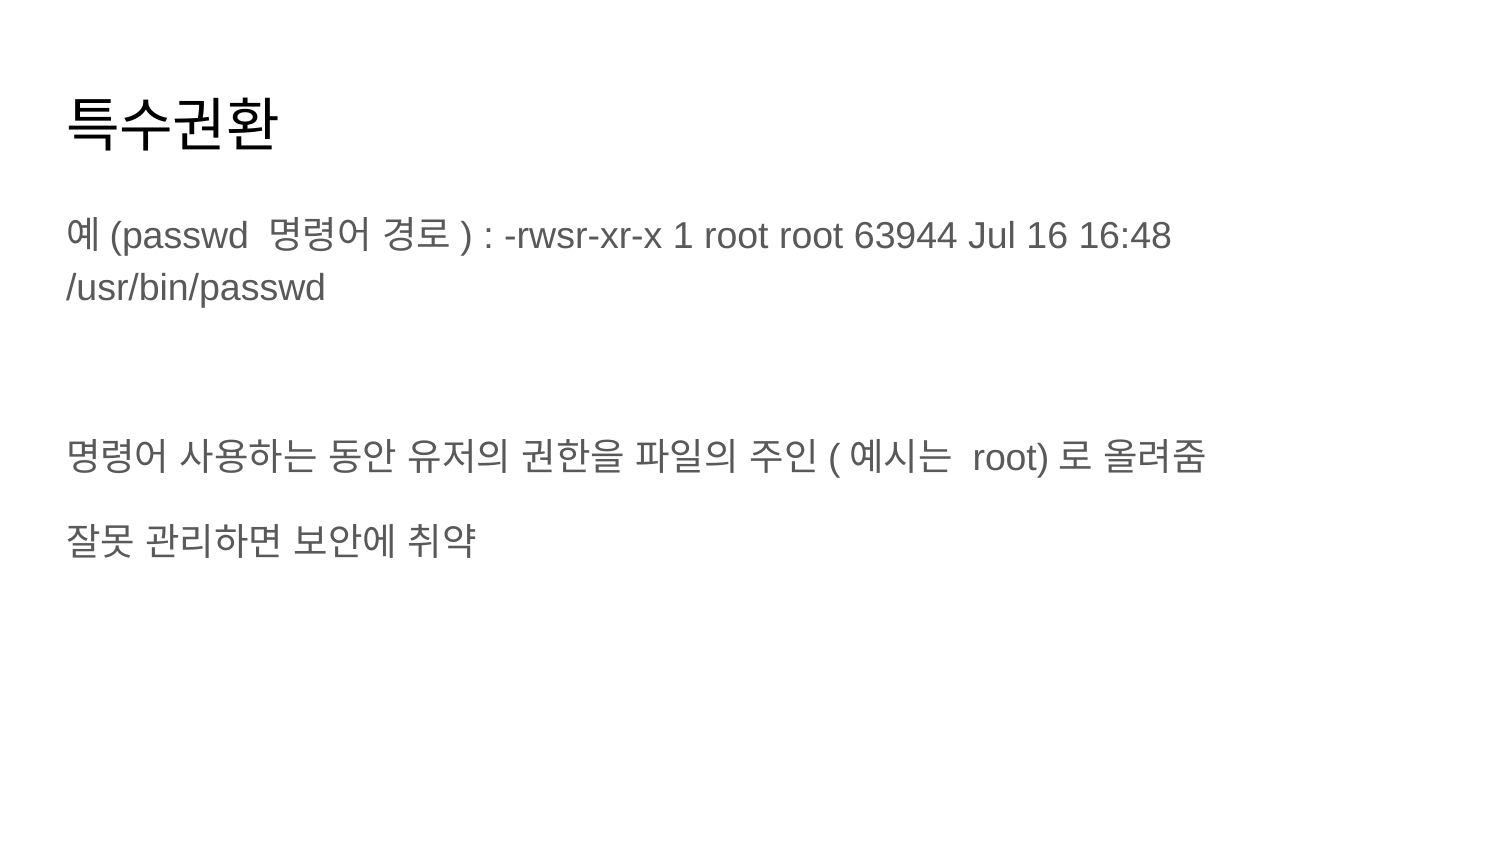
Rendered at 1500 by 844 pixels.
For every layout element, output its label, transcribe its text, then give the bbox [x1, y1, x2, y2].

title 특수권환 [51, 72, 1449, 167]
list 예(passwd 명령어 경로) : -rwsr-xr-x 1 root root 63944 Jul 16 16:48 /usr/bin/passwd 명령어 사용하는 동안 유저의 권한을 파일의 주인(예시는 root)로 올려줌 잘못 관리하면 보안에 취약 [51, 189, 1449, 750]
